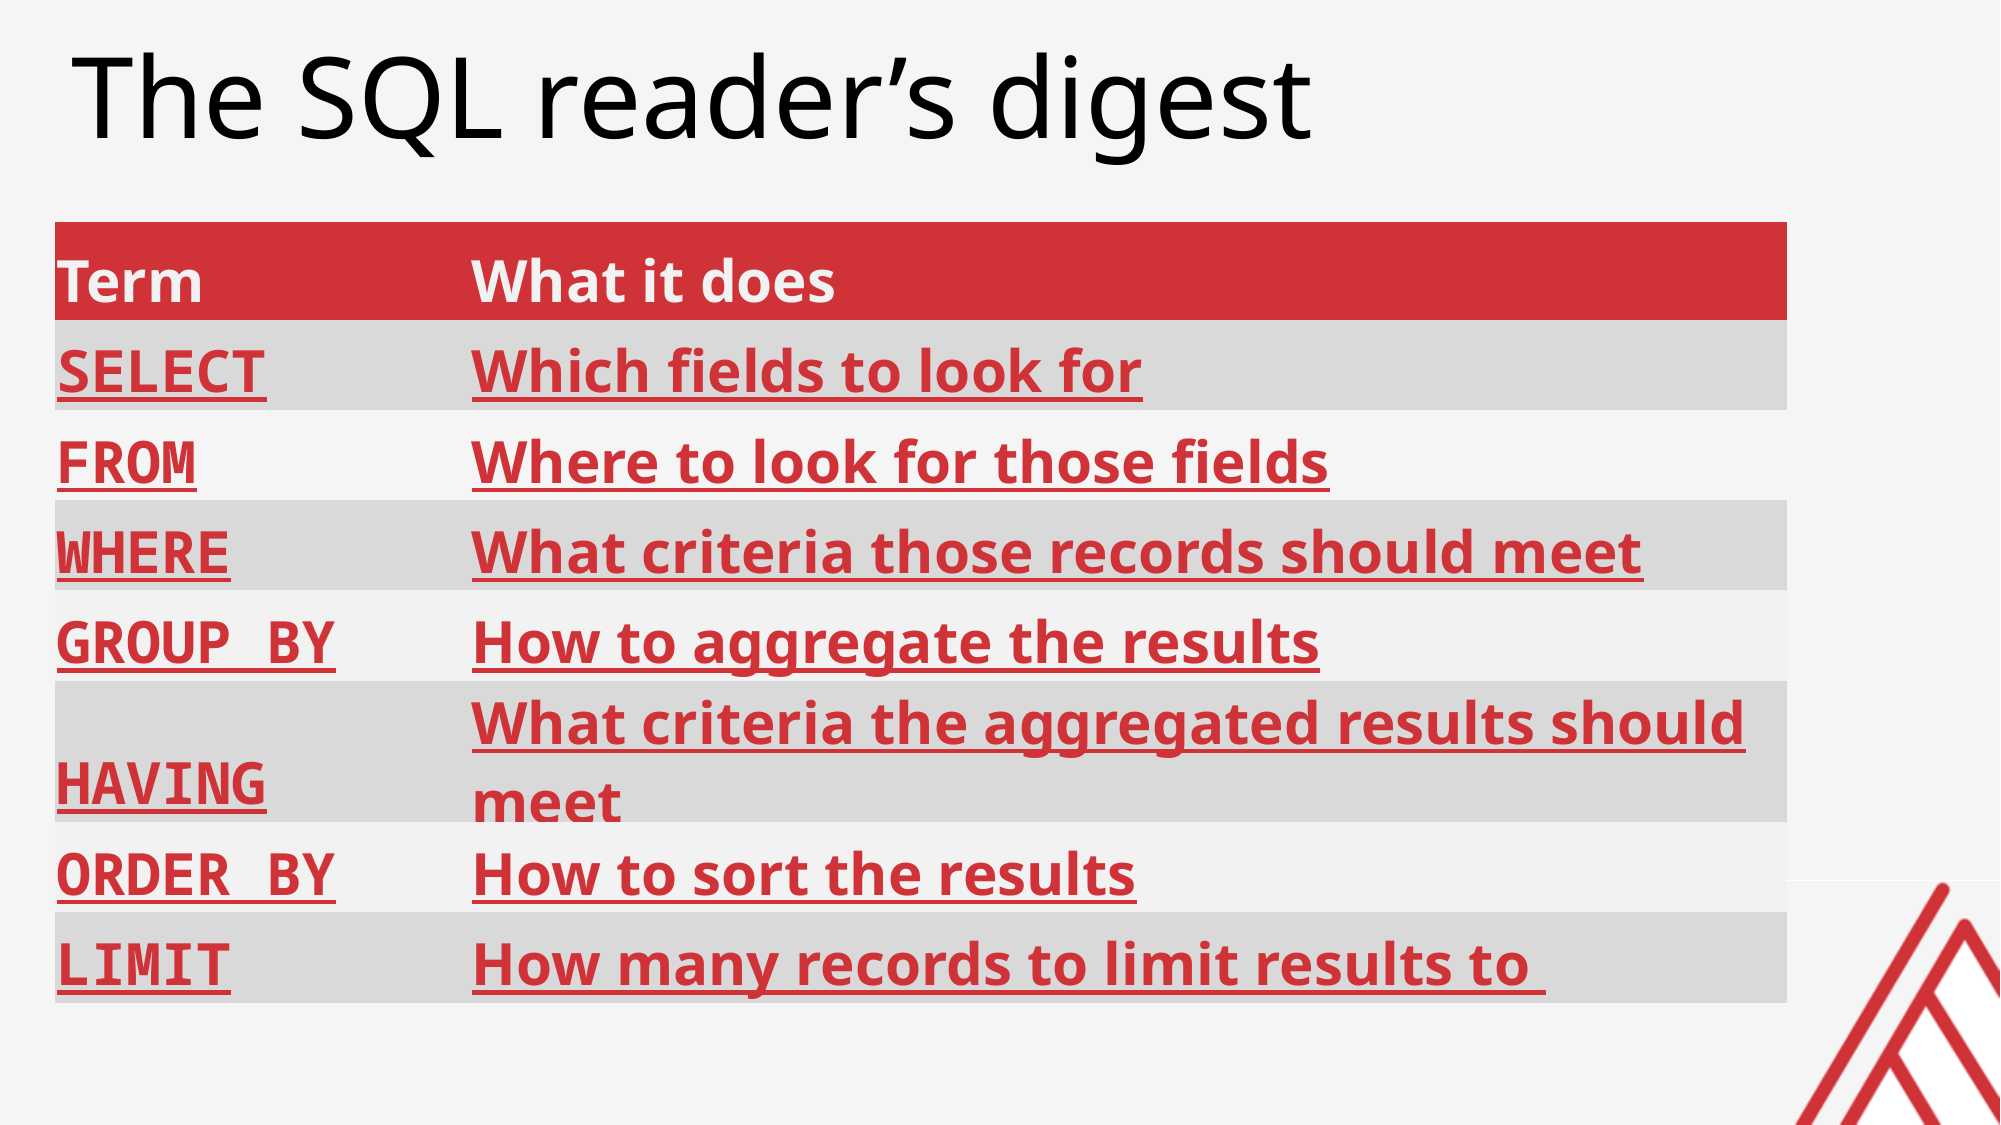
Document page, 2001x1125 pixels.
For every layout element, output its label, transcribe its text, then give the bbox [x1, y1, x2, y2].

table_cell How to aggregate the results [470, 590, 1787, 681]
table_header Term [55, 222, 470, 320]
table_cell What criteria the aggregated results should meet [470, 681, 1787, 822]
table_cell Which fields to look for [470, 320, 1787, 410]
table_cell How many records to limit results to [470, 912, 1786, 1003]
table_cell What criteria those records should meet [470, 500, 1787, 590]
table_cell HAVING [55, 681, 470, 822]
table_cell WHERE [55, 500, 470, 590]
picture [1786, 880, 2000, 1125]
table_cell SELECT [55, 320, 470, 410]
table_cell How to sort the results [470, 822, 1787, 912]
table_cell GROUP BY [55, 590, 470, 681]
table_cell Where to look for those fields [470, 410, 1787, 500]
text_box The SQL reader’s digest [56, 18, 1935, 169]
table_header What it does [470, 222, 1787, 320]
table_cell ORDER BY [55, 822, 470, 912]
table_cell LIMIT [55, 912, 470, 1003]
table_cell FROM [55, 410, 470, 500]
